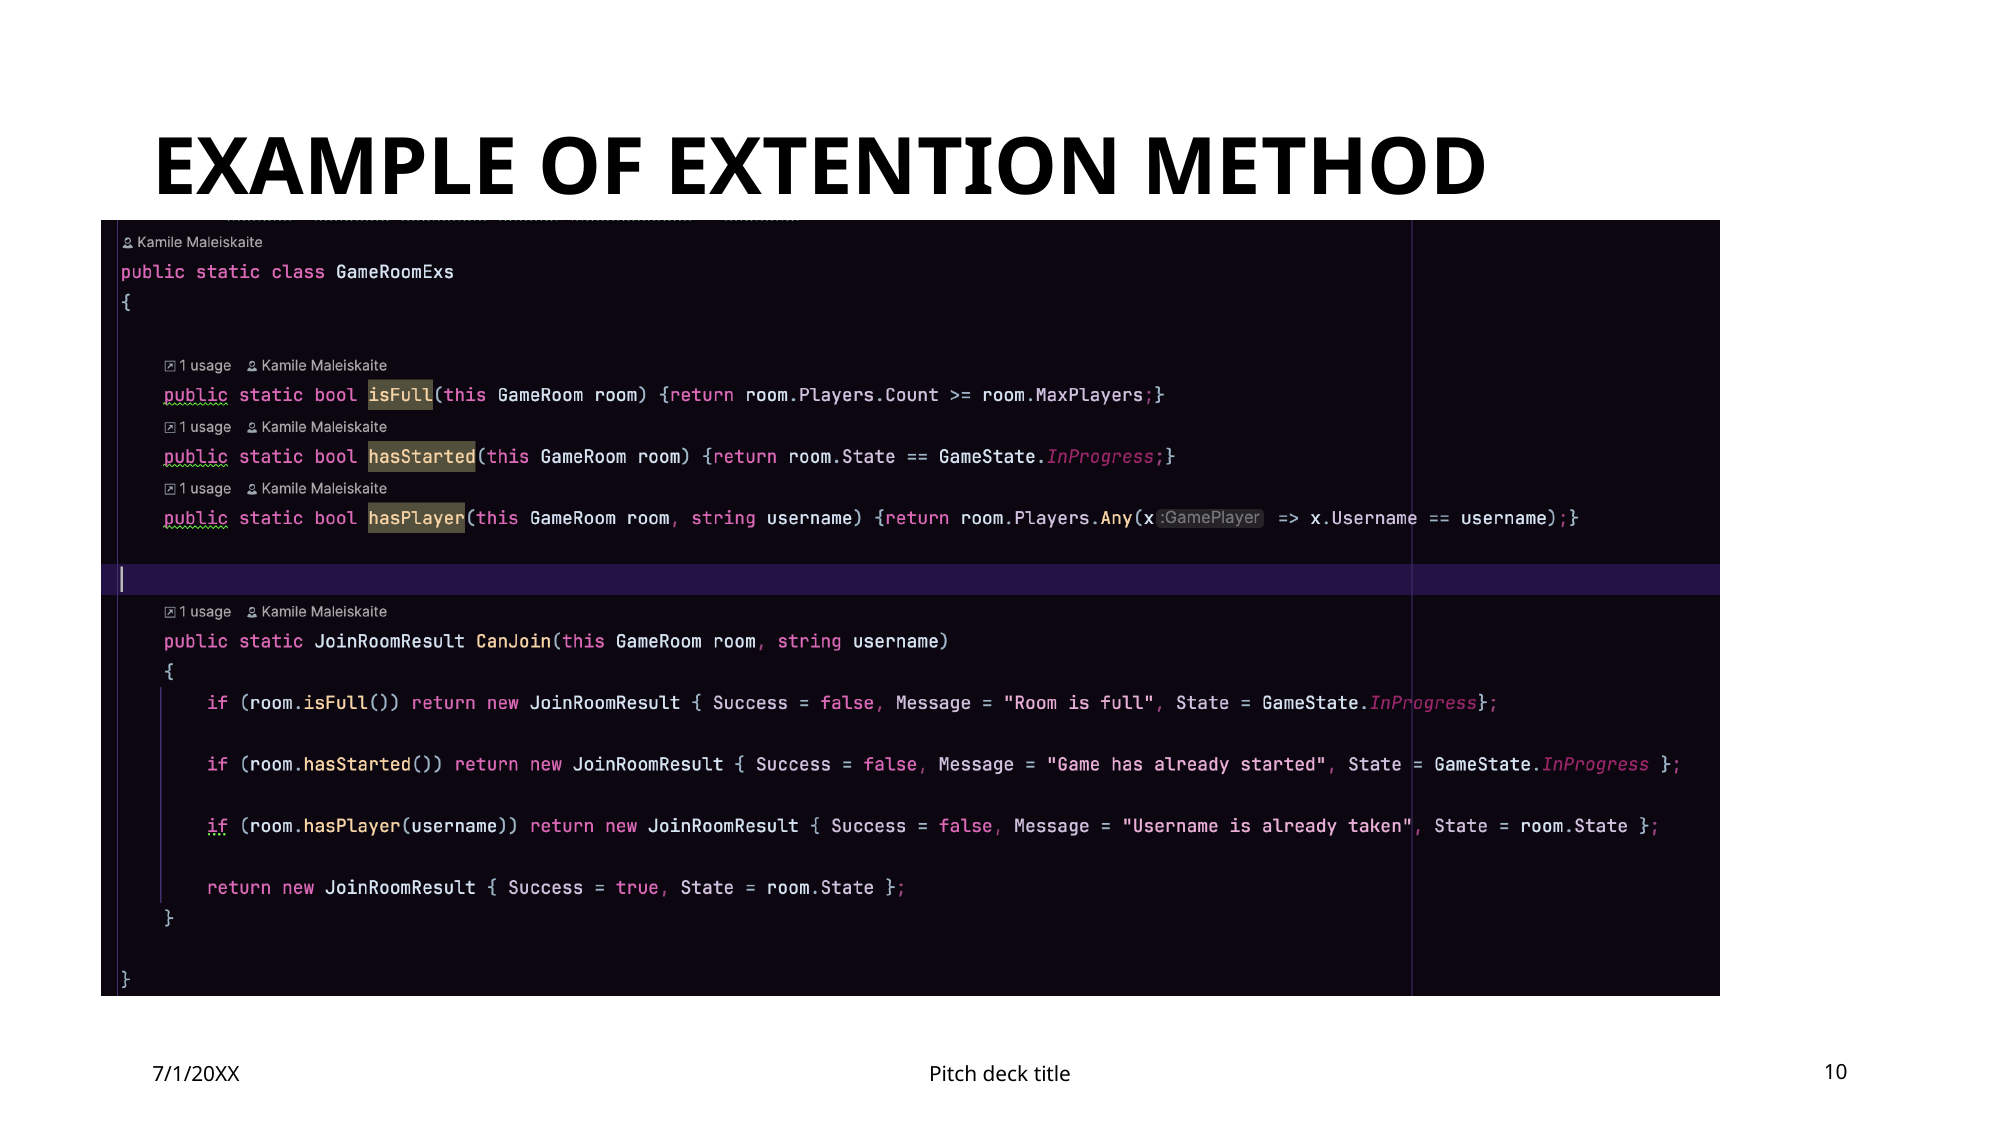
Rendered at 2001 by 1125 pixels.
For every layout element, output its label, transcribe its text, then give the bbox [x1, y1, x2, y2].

footer Pitch deck title [662, 1042, 1338, 1103]
slide_number 10 [1412, 1042, 1863, 1103]
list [101, 220, 1721, 996]
title Example of extention method [137, 59, 1863, 278]
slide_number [137, 1042, 588, 1103]
